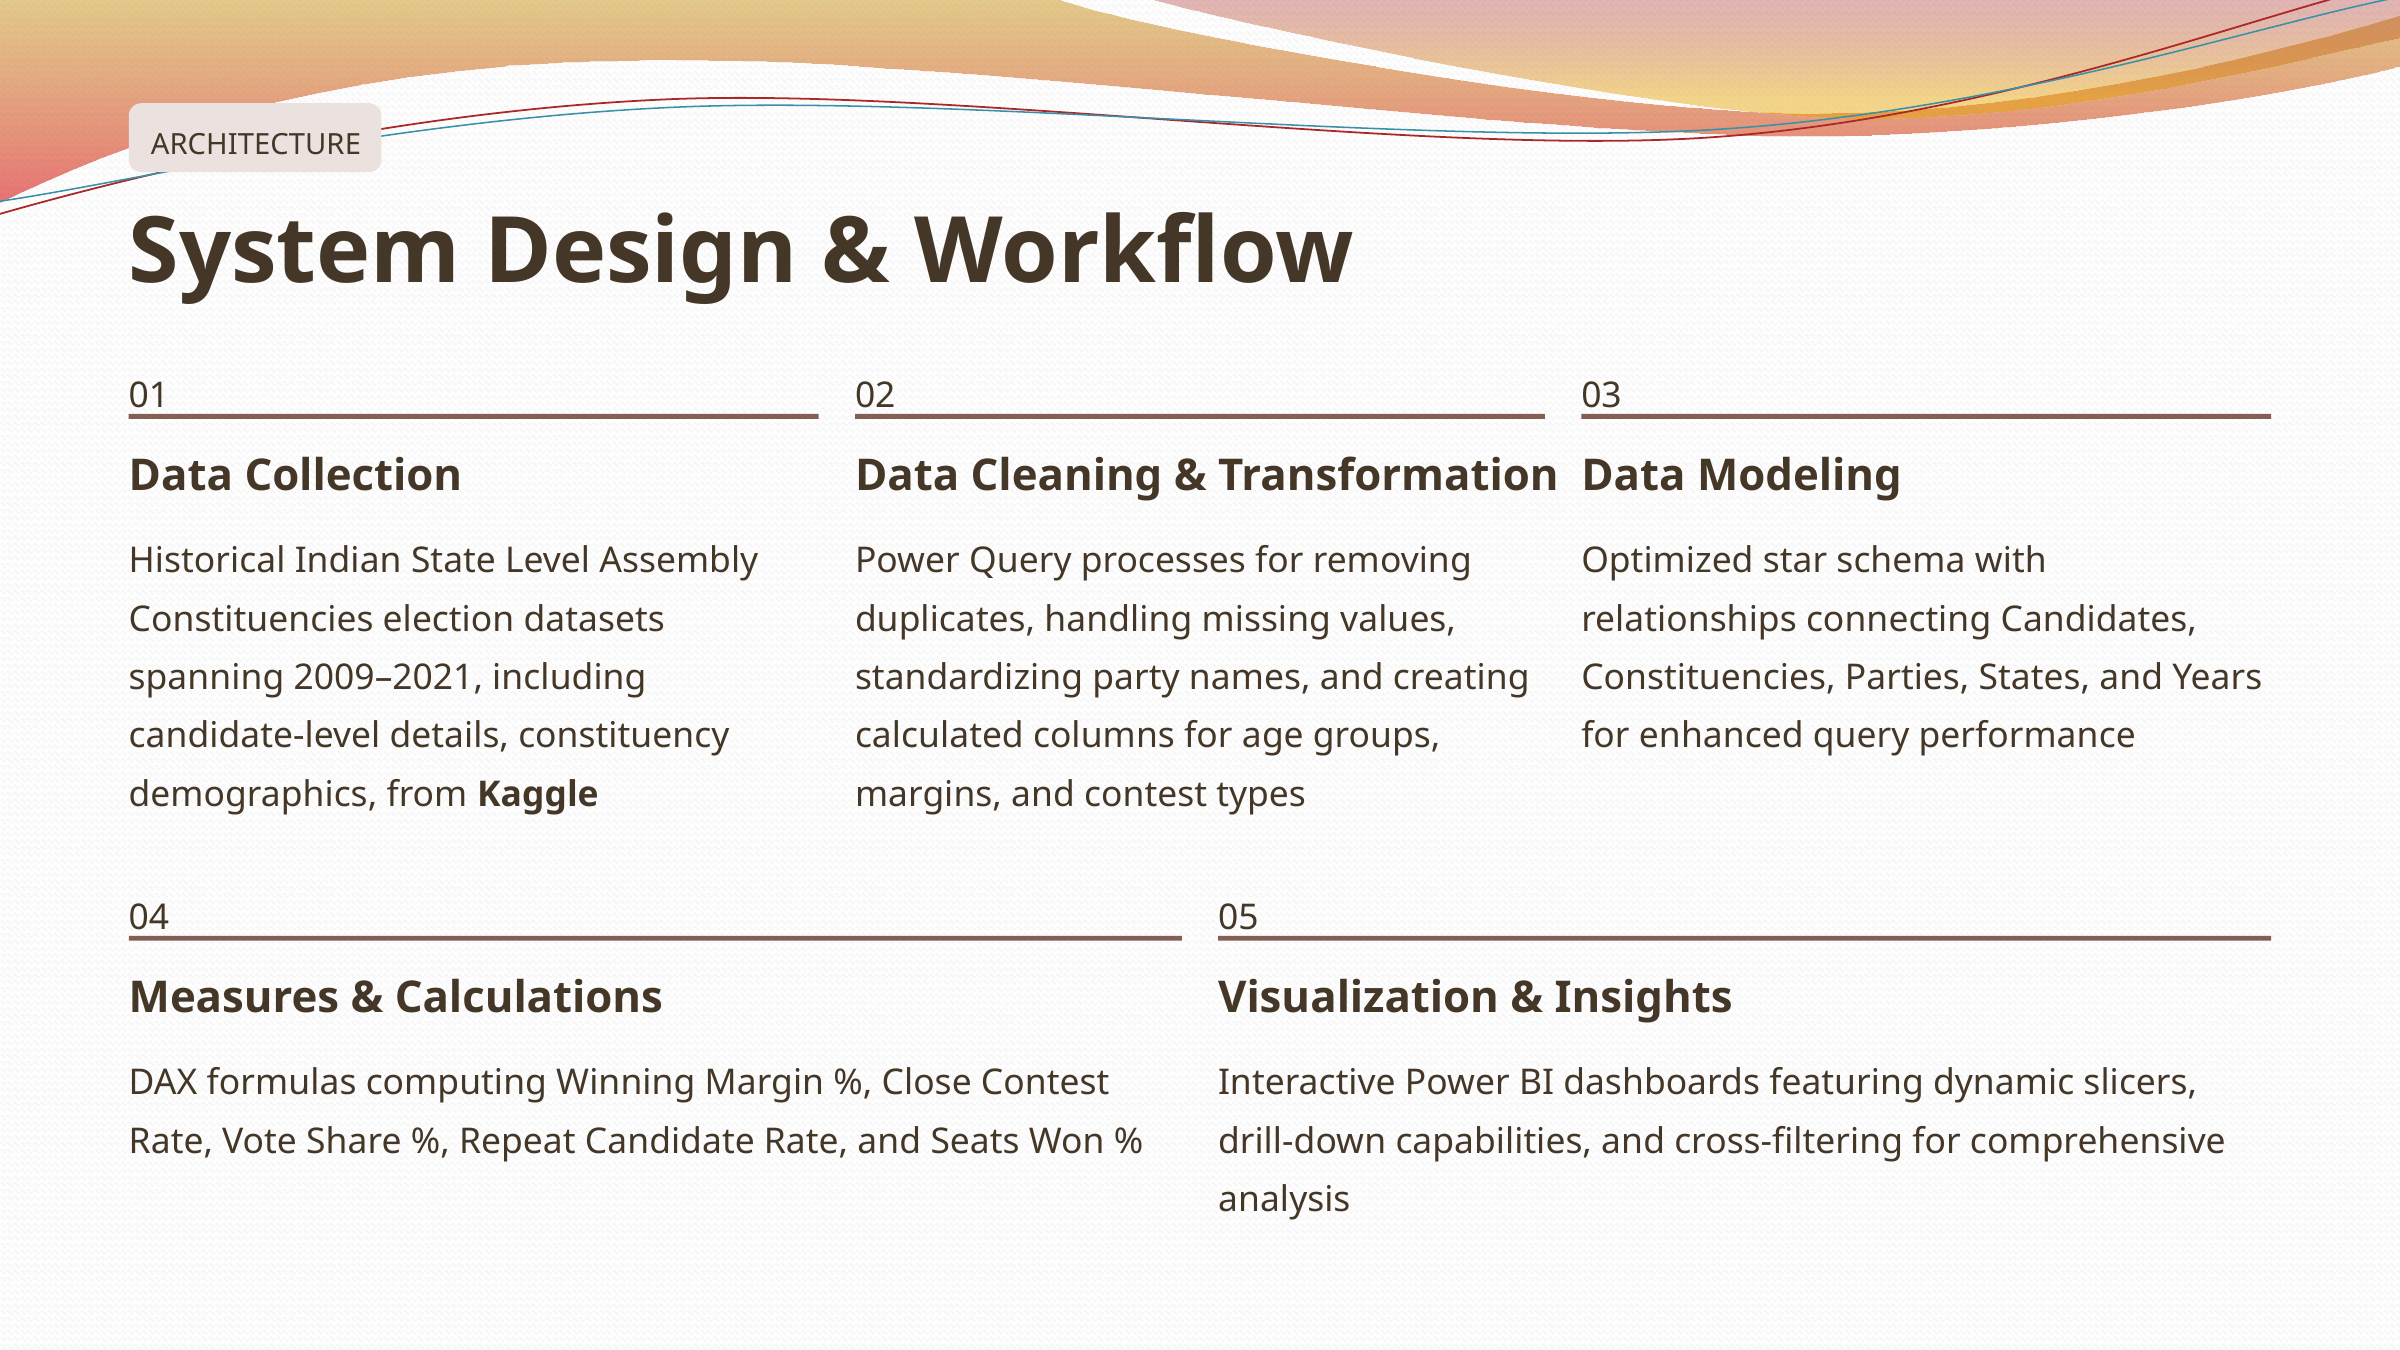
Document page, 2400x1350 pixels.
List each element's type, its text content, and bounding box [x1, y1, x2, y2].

text_box 04 [128, 878, 166, 925]
text_box Data Modeling [1581, 442, 2042, 500]
text_box [128, 103, 382, 173]
text_box [128, 413, 819, 419]
text_box Data Cleaning & Transformation [855, 442, 1495, 500]
text_box 03 [1581, 356, 1619, 403]
text_box [855, 413, 1545, 419]
text_box 05 [1218, 878, 1255, 925]
text_box System Design & Workflow [128, 186, 1193, 302]
text_box Measures & Calculations [128, 964, 613, 1022]
text_box Interactive Power BI dashboards featuring dynamic slicers, drill-down capabilities, and cross-filtering for comprehensive analysis [1218, 1043, 2272, 1220]
text_box [1218, 935, 2272, 941]
text_box ARCHITECTURE [150, 114, 360, 162]
text_box [1581, 413, 2272, 419]
text_box [128, 935, 1182, 941]
text_box Data Collection [128, 442, 589, 500]
text_box DAX formulas computing Winning Margin %, Close Contest Rate, Vote Share %, Repeat Candidate Rate, and Seats Won % [128, 1043, 1182, 1161]
text_box 01 [128, 356, 166, 403]
text_box Historical Indian State Level Assembly Constituencies election datasets spanning 2009–2021, including candidate-level details, constituency demographics, from Kaggle [128, 521, 819, 815]
text_box Visualization & Insights [1218, 964, 1687, 1022]
text_box 02 [855, 356, 892, 403]
text_box Power Query processes for removing duplicates, handling missing values, standardizing party names, and creating calculated columns for age groups, margins, and contest types [855, 521, 1545, 815]
text_box Optimized star schema with relationships connecting Candidates, Constituencies, Parties, States, and Years for enhanced query performance [1581, 521, 2272, 756]
